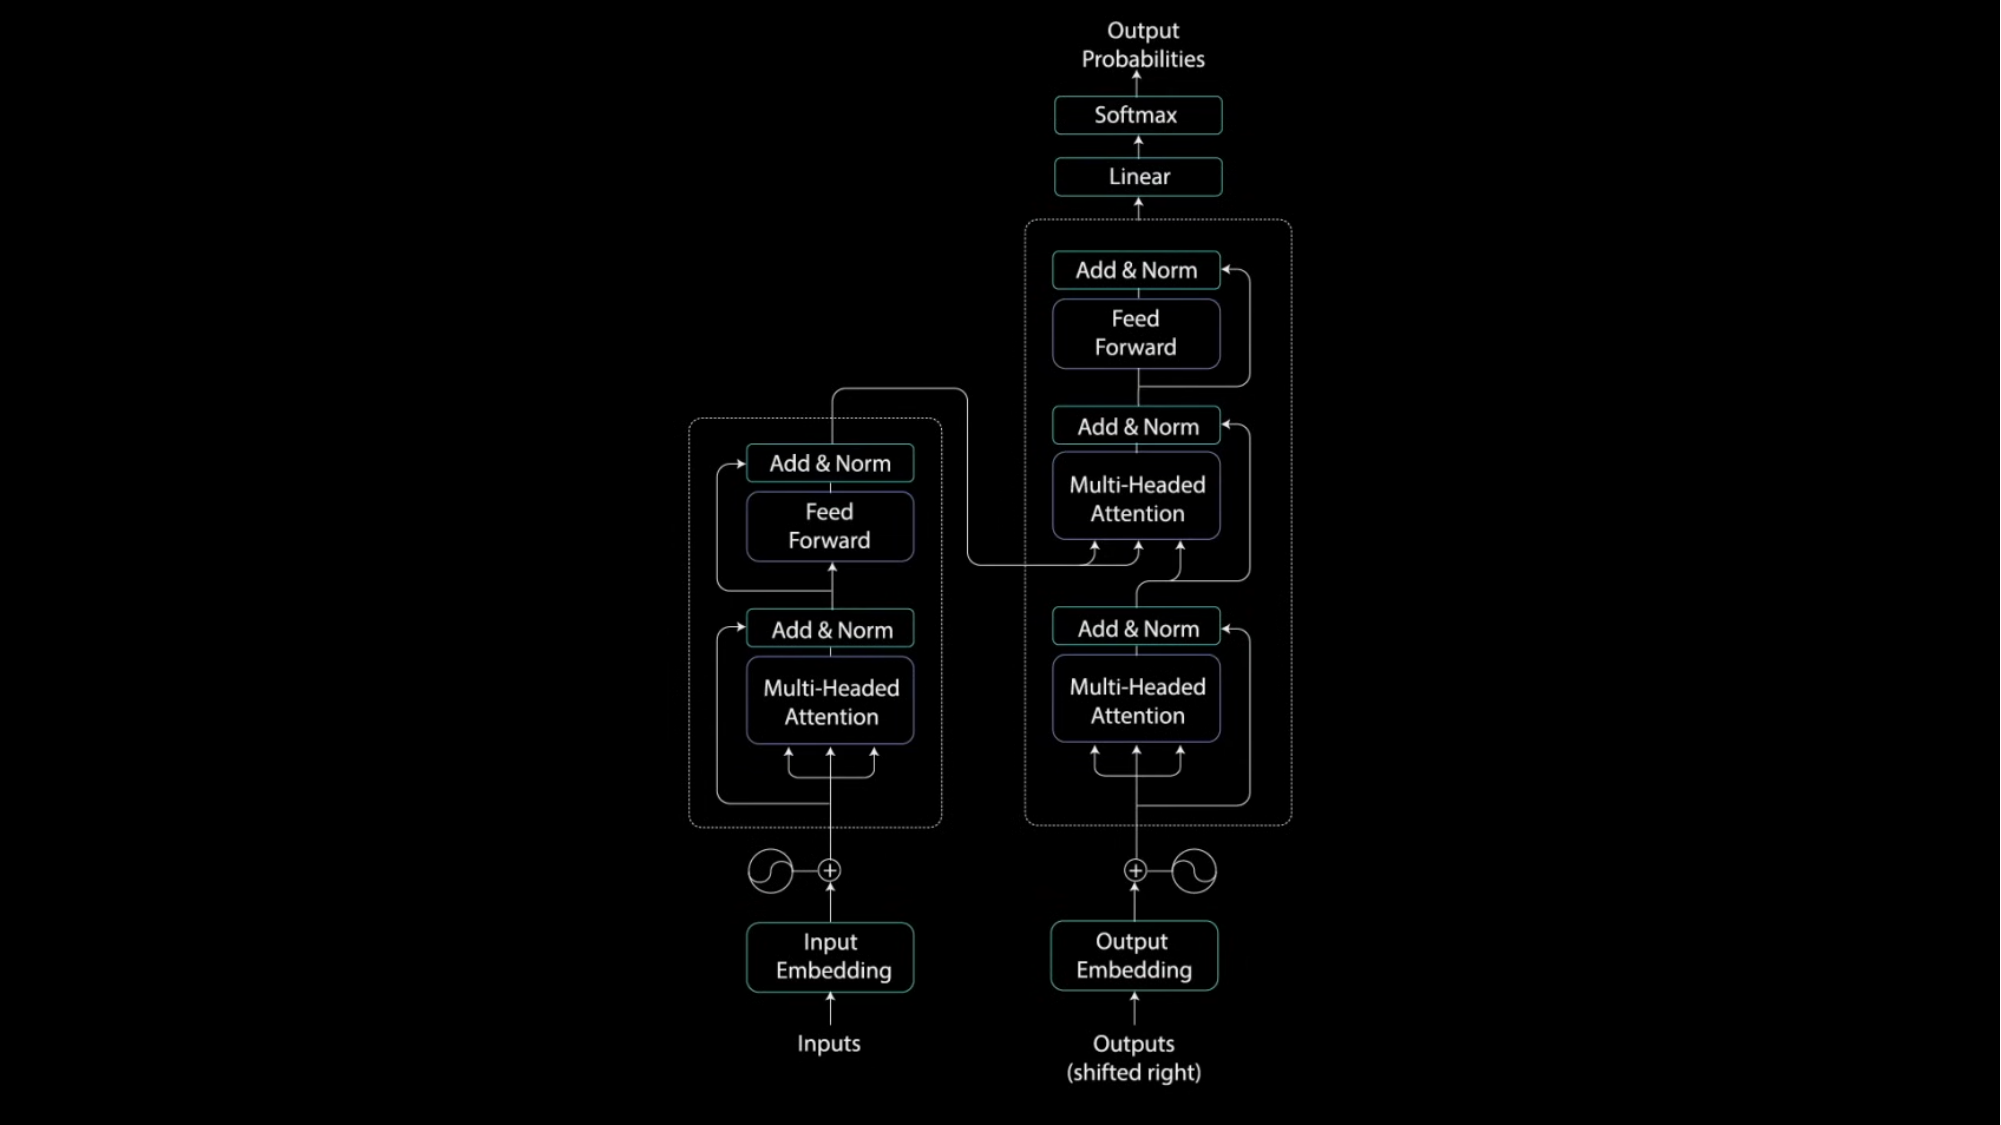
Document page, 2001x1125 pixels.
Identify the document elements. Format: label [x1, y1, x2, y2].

picture [620, 0, 1380, 1125]
